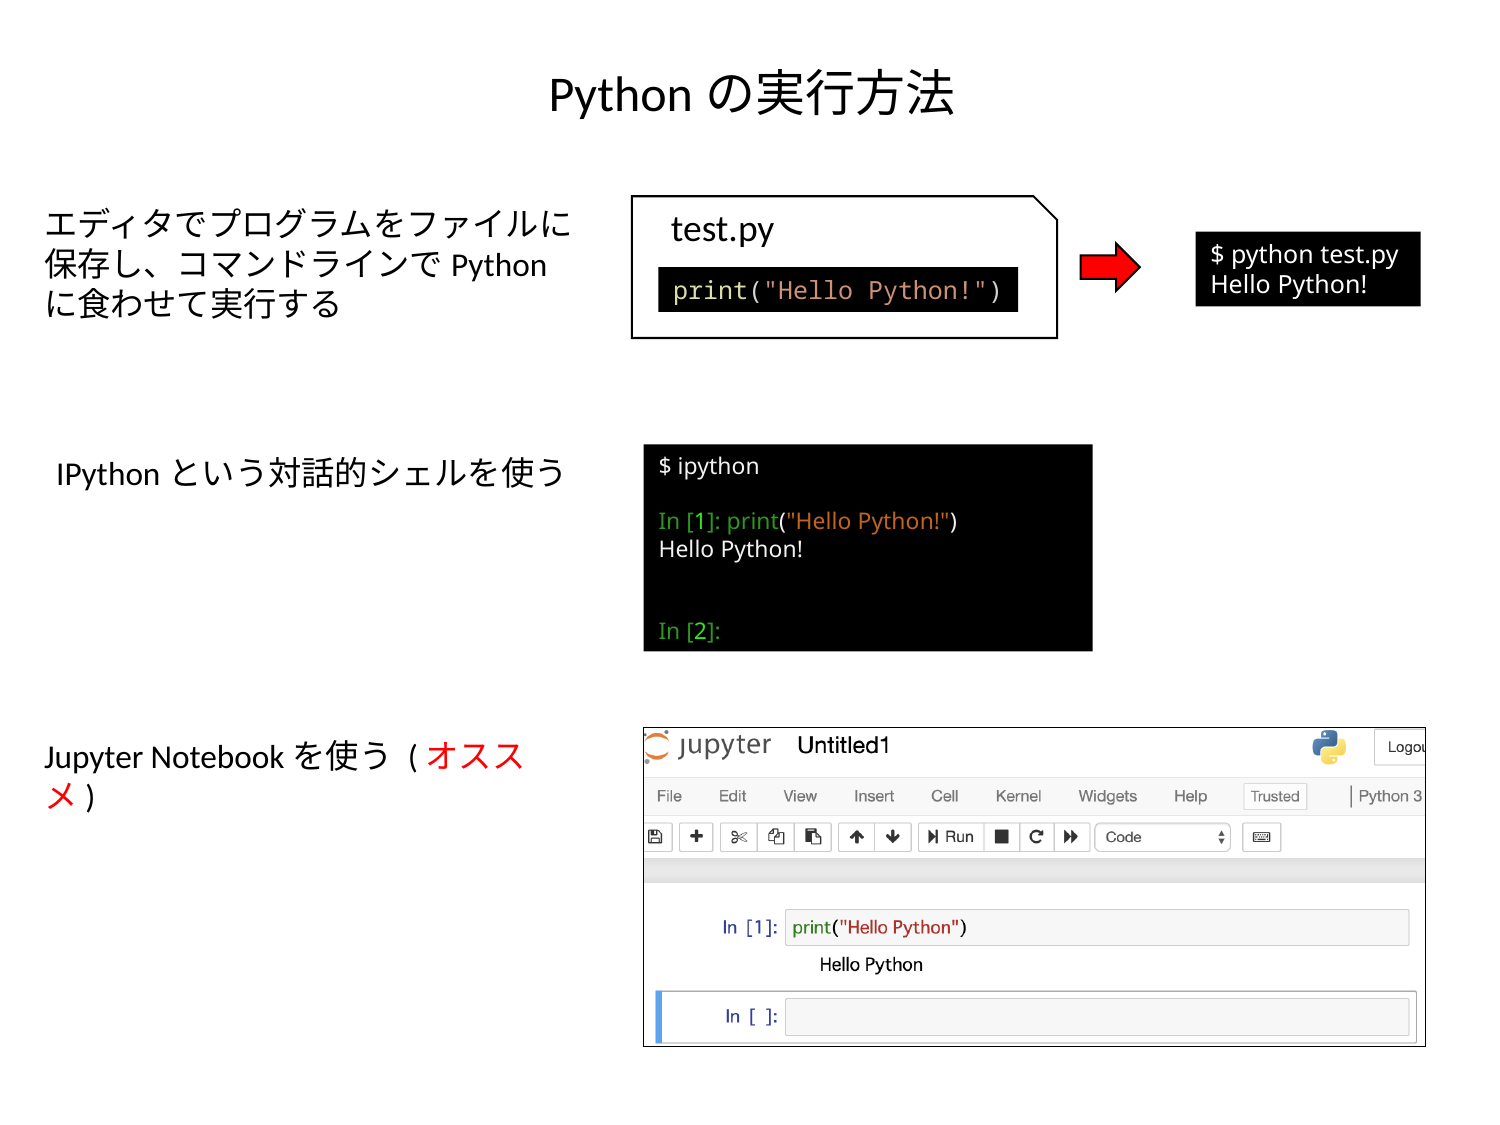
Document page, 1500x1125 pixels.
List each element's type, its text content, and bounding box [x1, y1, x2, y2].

text_box エディタでプログラムをファイルに保存し、コマンドラインでPythonに食わせて実行する [29, 196, 597, 331]
text_box test.py [656, 196, 790, 256]
text_box [630, 195, 1059, 340]
picture [643, 727, 1426, 1047]
text_box Jupyter Notebookを使う (オススメ) [29, 727, 573, 823]
text_box [1079, 240, 1142, 294]
text_box $ ipython In [1]: print("Hello Python!") Hello Python! In [2]: [643, 444, 1093, 652]
text_box $ python test.py Hello Python! [1195, 231, 1421, 307]
text_box IPythonという対話的シェルを使う [41, 444, 585, 499]
text_box Pythonの実行方法 [533, 54, 970, 130]
